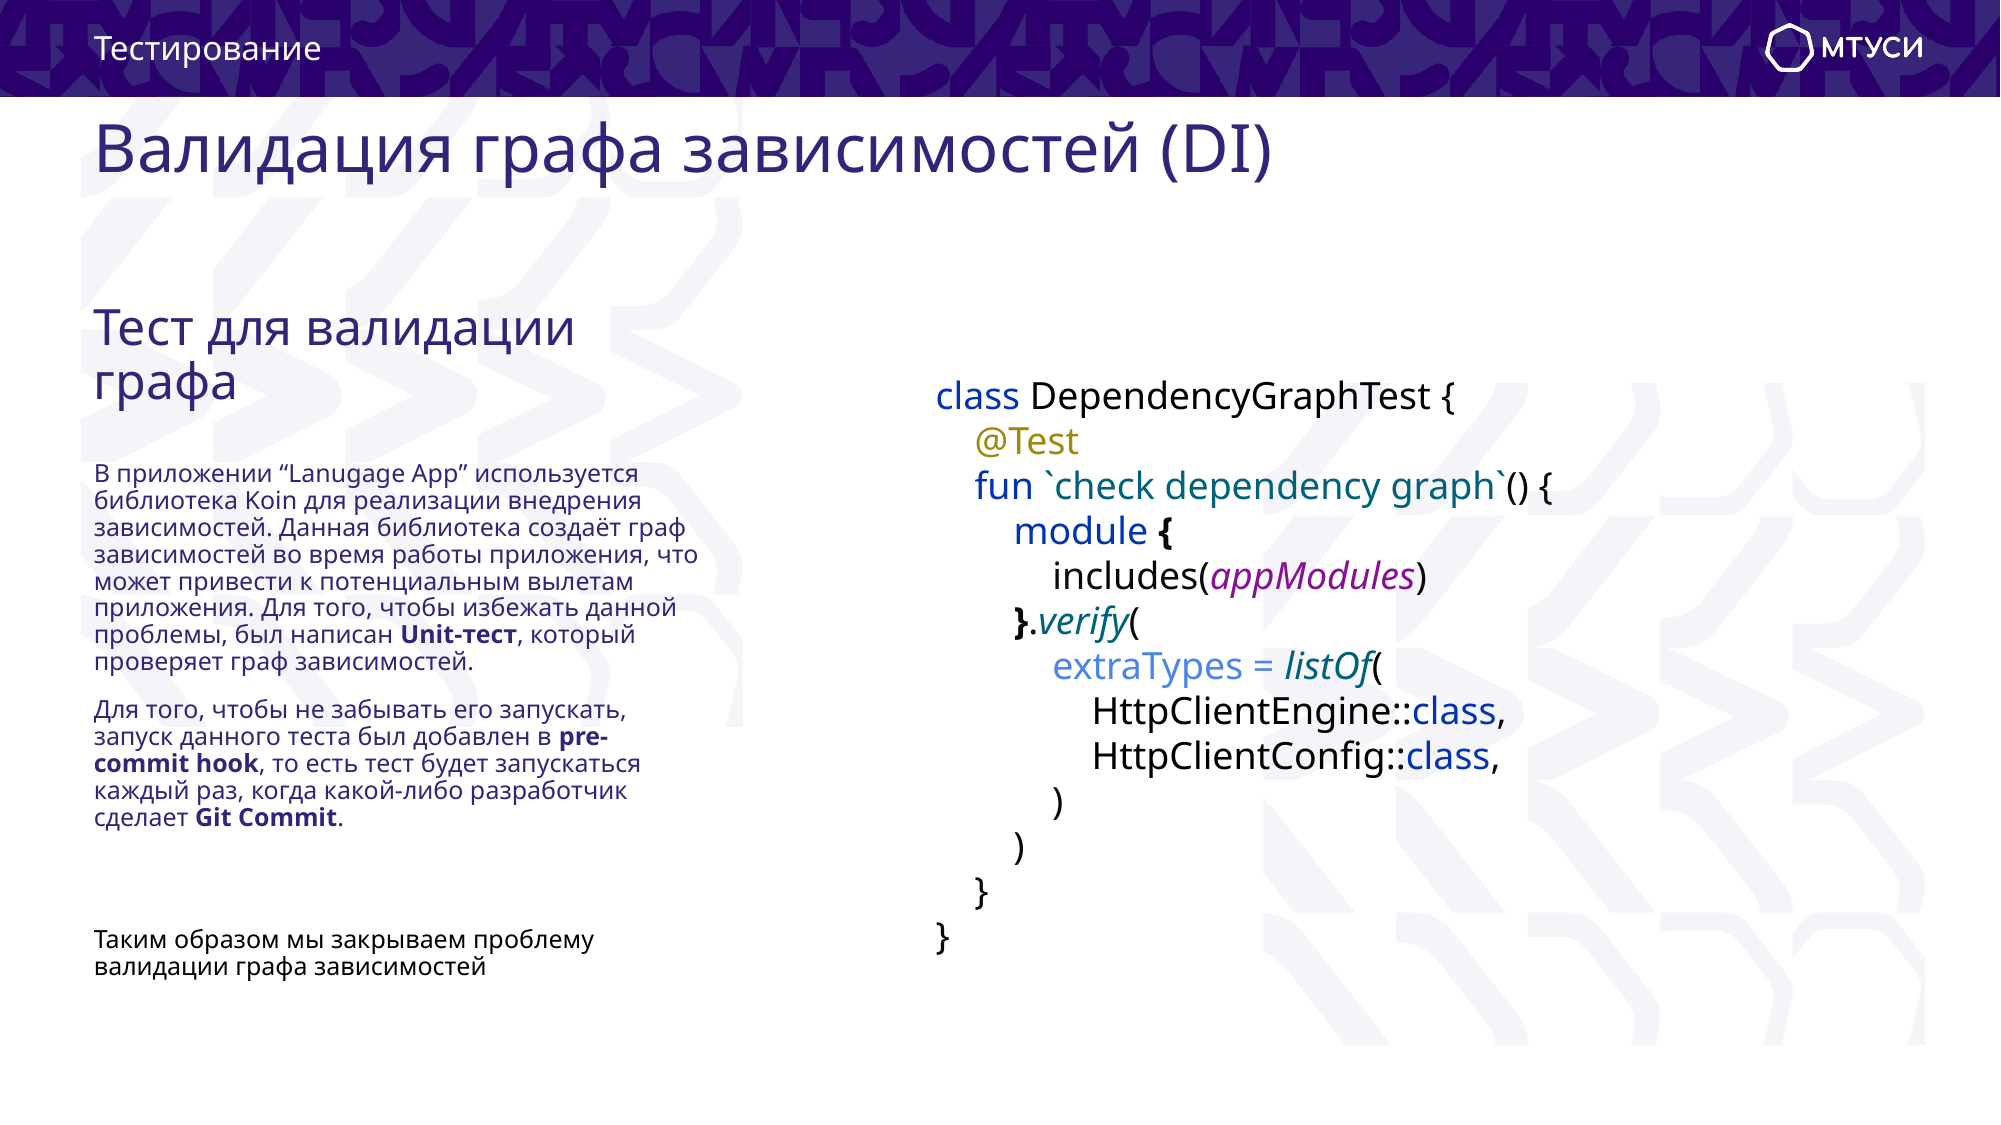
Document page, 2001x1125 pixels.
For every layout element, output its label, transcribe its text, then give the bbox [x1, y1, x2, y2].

list Таким образом мы закрываем проблему валидации графа зависимостей [78, 919, 718, 1013]
list В приложении “Lanugage App” используется библиотека Koin для реализации внедрения зависимостей. Данная библиотека создаёт граф зависимостей во время работы приложения, что может привести к потенциальным вылетам приложения. Для того, чтобы избежать данной проблемы, был написан Unit-тест, который проверяет граф зависимостей. Для того, чтобы не забывать его запускать, запуск данного теста был добавлен в pre-commit hook, то есть тест будет запускаться каждый раз, когда какой-либо разработчик сделает Git Commit. [78, 453, 718, 901]
picture [0, 0, 2000, 1111]
title Валидация графа зависимостей (DI) [78, 98, 1921, 286]
text_box class DependencyGraphTest { @Test fun `check dependency graph`() { module { includes(appModules) }.verify( extraTypes = listOf( HttpClientEngine::class, HttpClientConfig::class, ) ) } } [920, 364, 1921, 965]
list Тест для валидации графа [78, 294, 718, 435]
list Тестирование [78, 24, 1710, 70]
